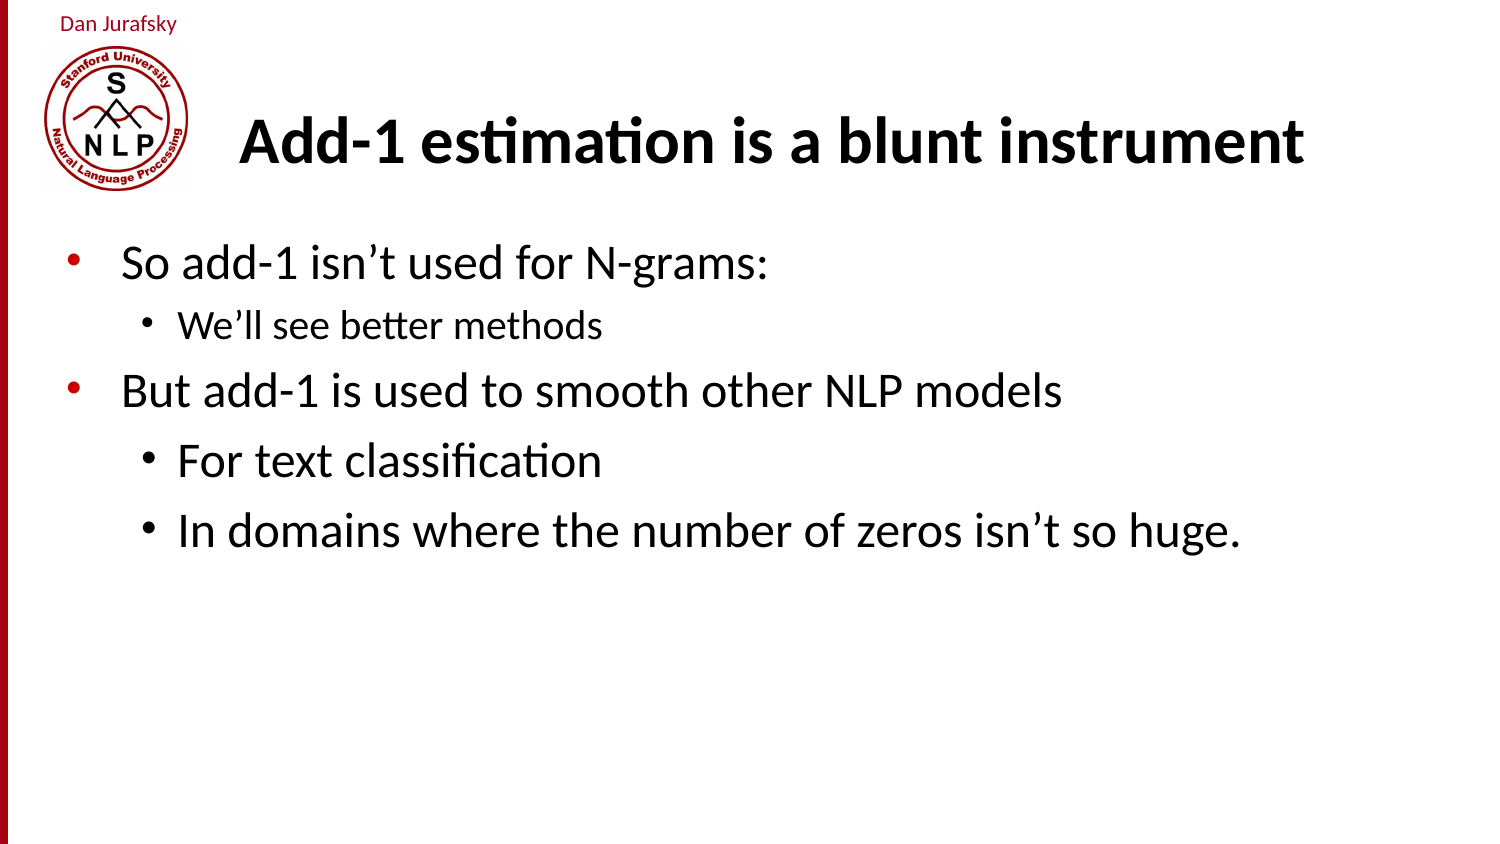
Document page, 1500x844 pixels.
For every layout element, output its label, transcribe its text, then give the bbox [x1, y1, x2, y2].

picture [44, 46, 188, 191]
text_box So add-1 isn’t used for N-grams: We’ll see better methods But add-1 is used to smooth other NLP models For text classification In domains where the number of zeros isn’t so huge. [49, 221, 1450, 769]
text_box Add-1 estimation is a blunt instrument [224, 62, 1450, 185]
